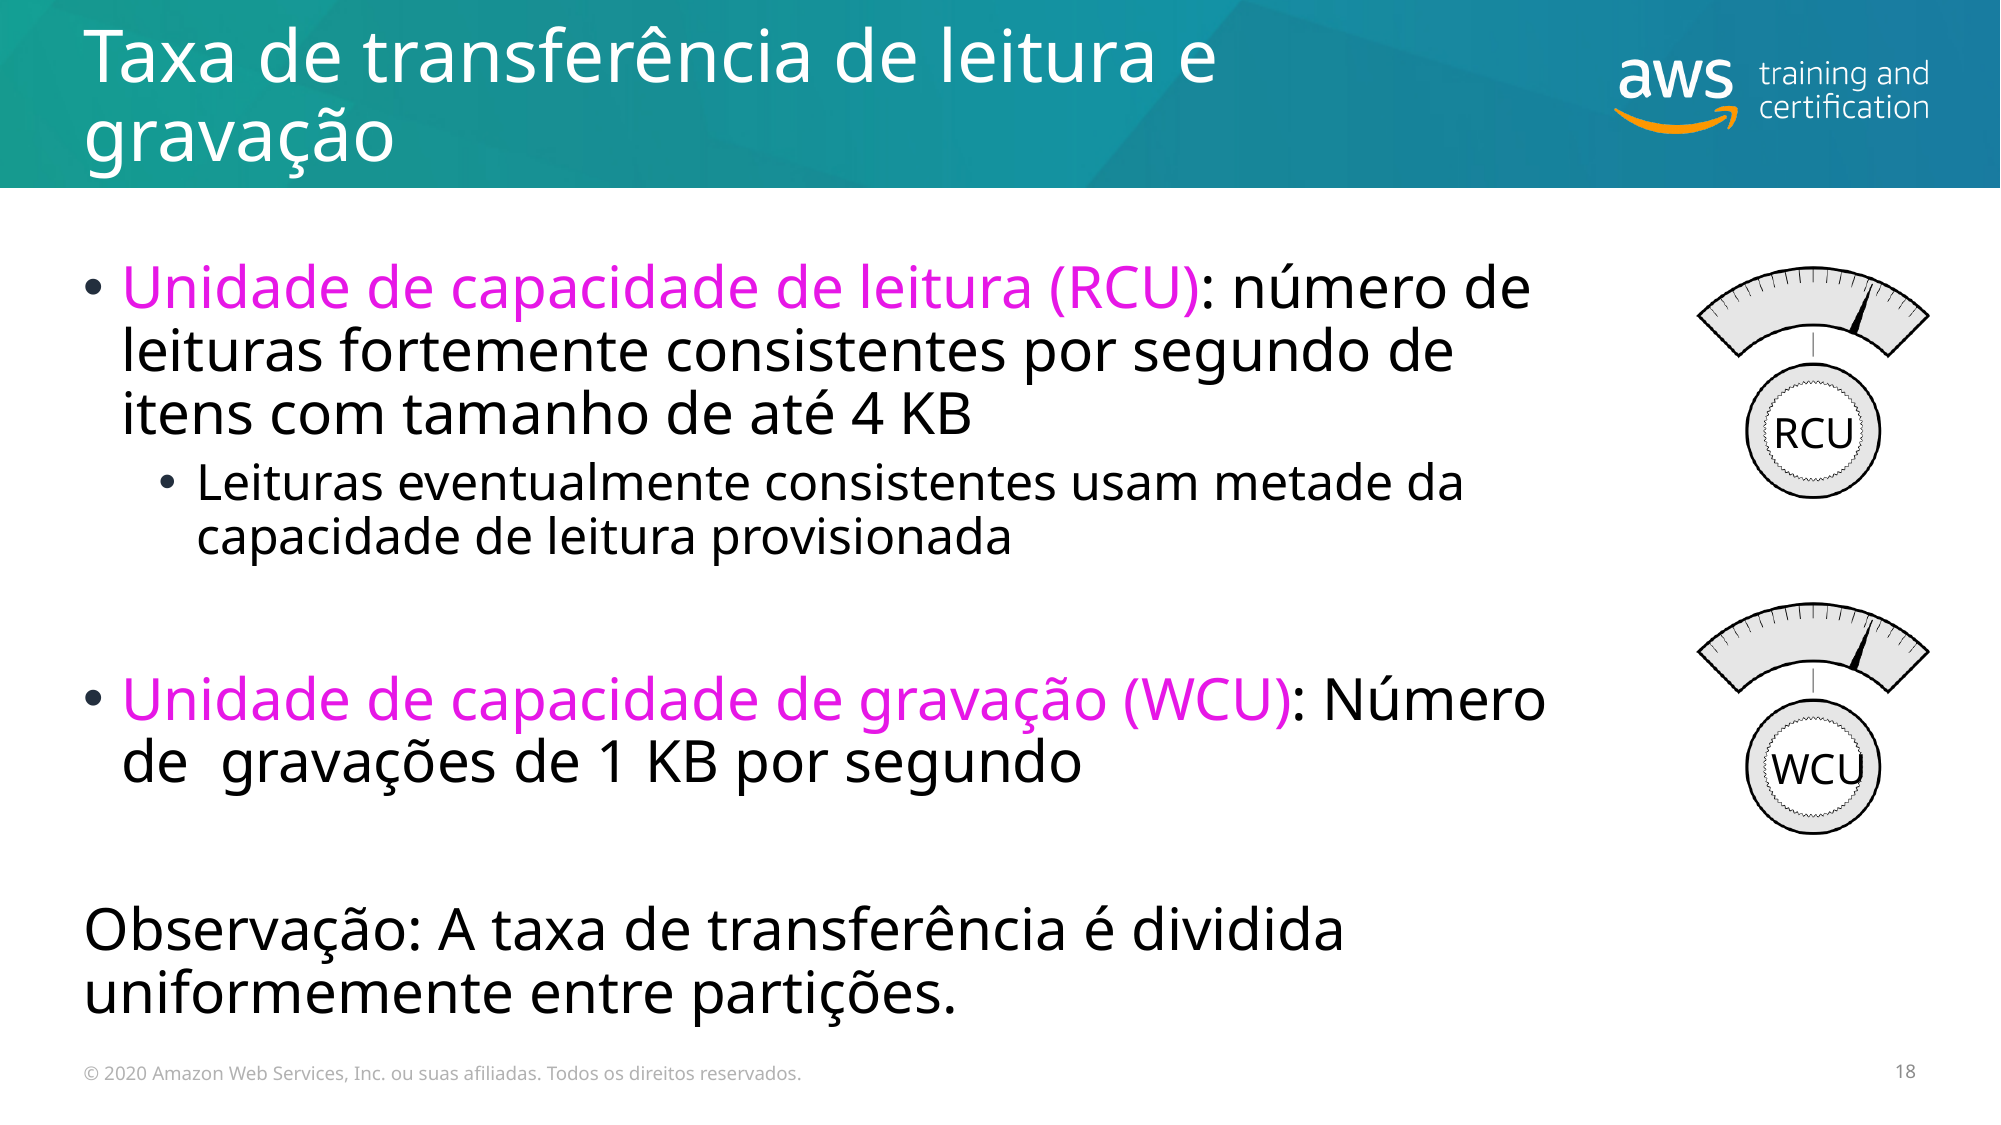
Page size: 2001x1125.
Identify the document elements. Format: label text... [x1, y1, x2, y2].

picture [0, 0, 2000, 188]
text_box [1696, 602, 1930, 835]
footer © 2020 Amazon Web Services, Inc. ou suas afiliadas. Todos os direitos reservados. [68, 1042, 1000, 1103]
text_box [1696, 266, 1930, 499]
list Unidade de capacidade de leitura (RCU): número de leituras fortemente consistentes por segundo de itens com tamanho de até 4 KB Leituras eventualmente consistentes usam metade da capacidade de leitura provisionada Unidade de capacidade de gravação (WCU): Número de gravações de 1 KB por segundo Observação: A taxa de transferência é dividida uniformemente entre partições. [68, 250, 1604, 1014]
title Taxa de transferência de leitura e gravação [68, 59, 1551, 138]
slide_number 18 [1481, 1042, 1932, 1103]
